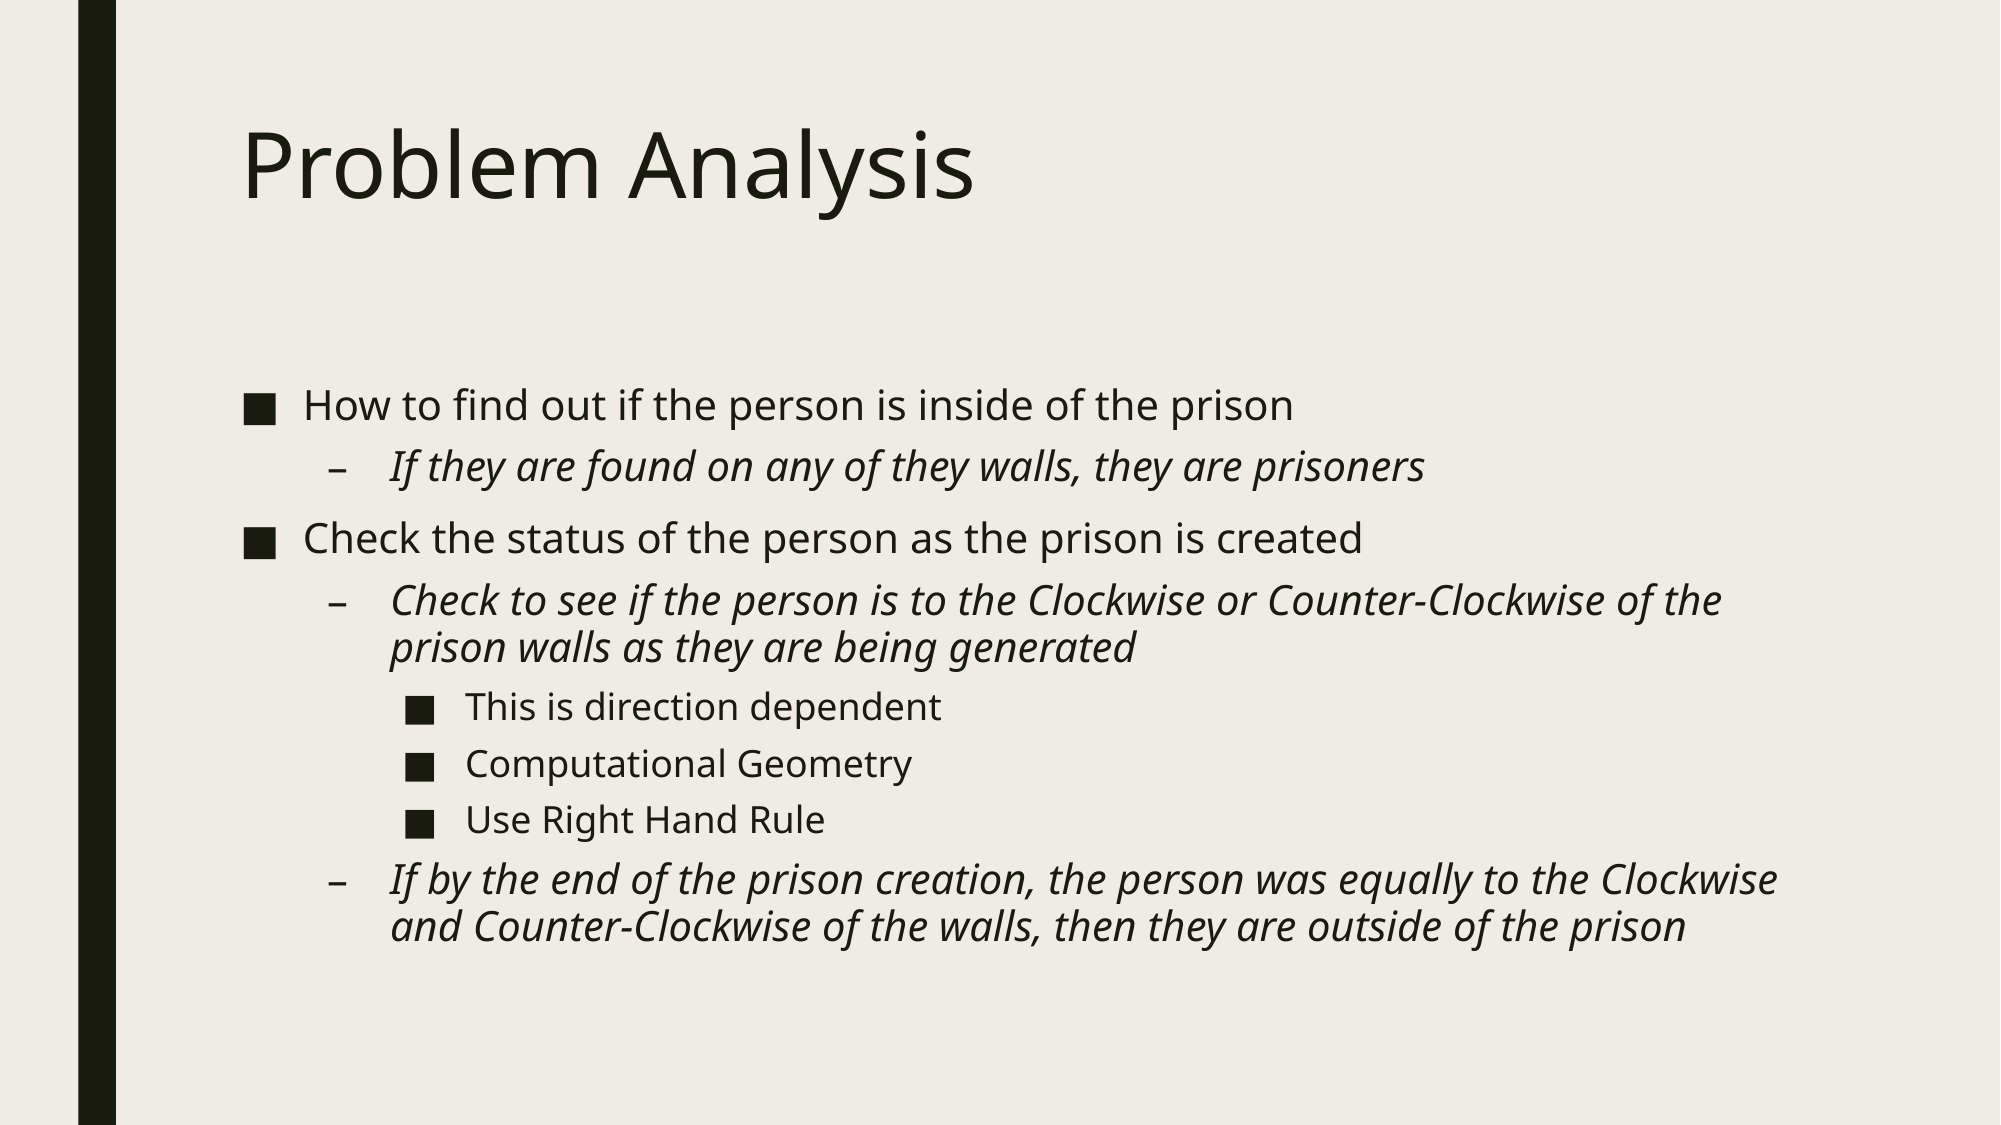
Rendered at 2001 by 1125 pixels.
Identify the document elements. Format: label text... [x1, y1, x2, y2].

title Problem Analysis [225, 112, 1800, 357]
list How to find out if the person is inside of the prison If they are found on any of they walls, they are prisoners Check the status of the person as the prison is created Check to see if the person is to the Clockwise or Counter-Clockwise of the prison walls as they are being generated This is direction dependent Computational Geometry Use Right Hand Rule If by the end of the prison creation, the person was equally to the Clockwise and Counter-Clockwise of the walls, then they are outside of the prison [225, 375, 1800, 963]
